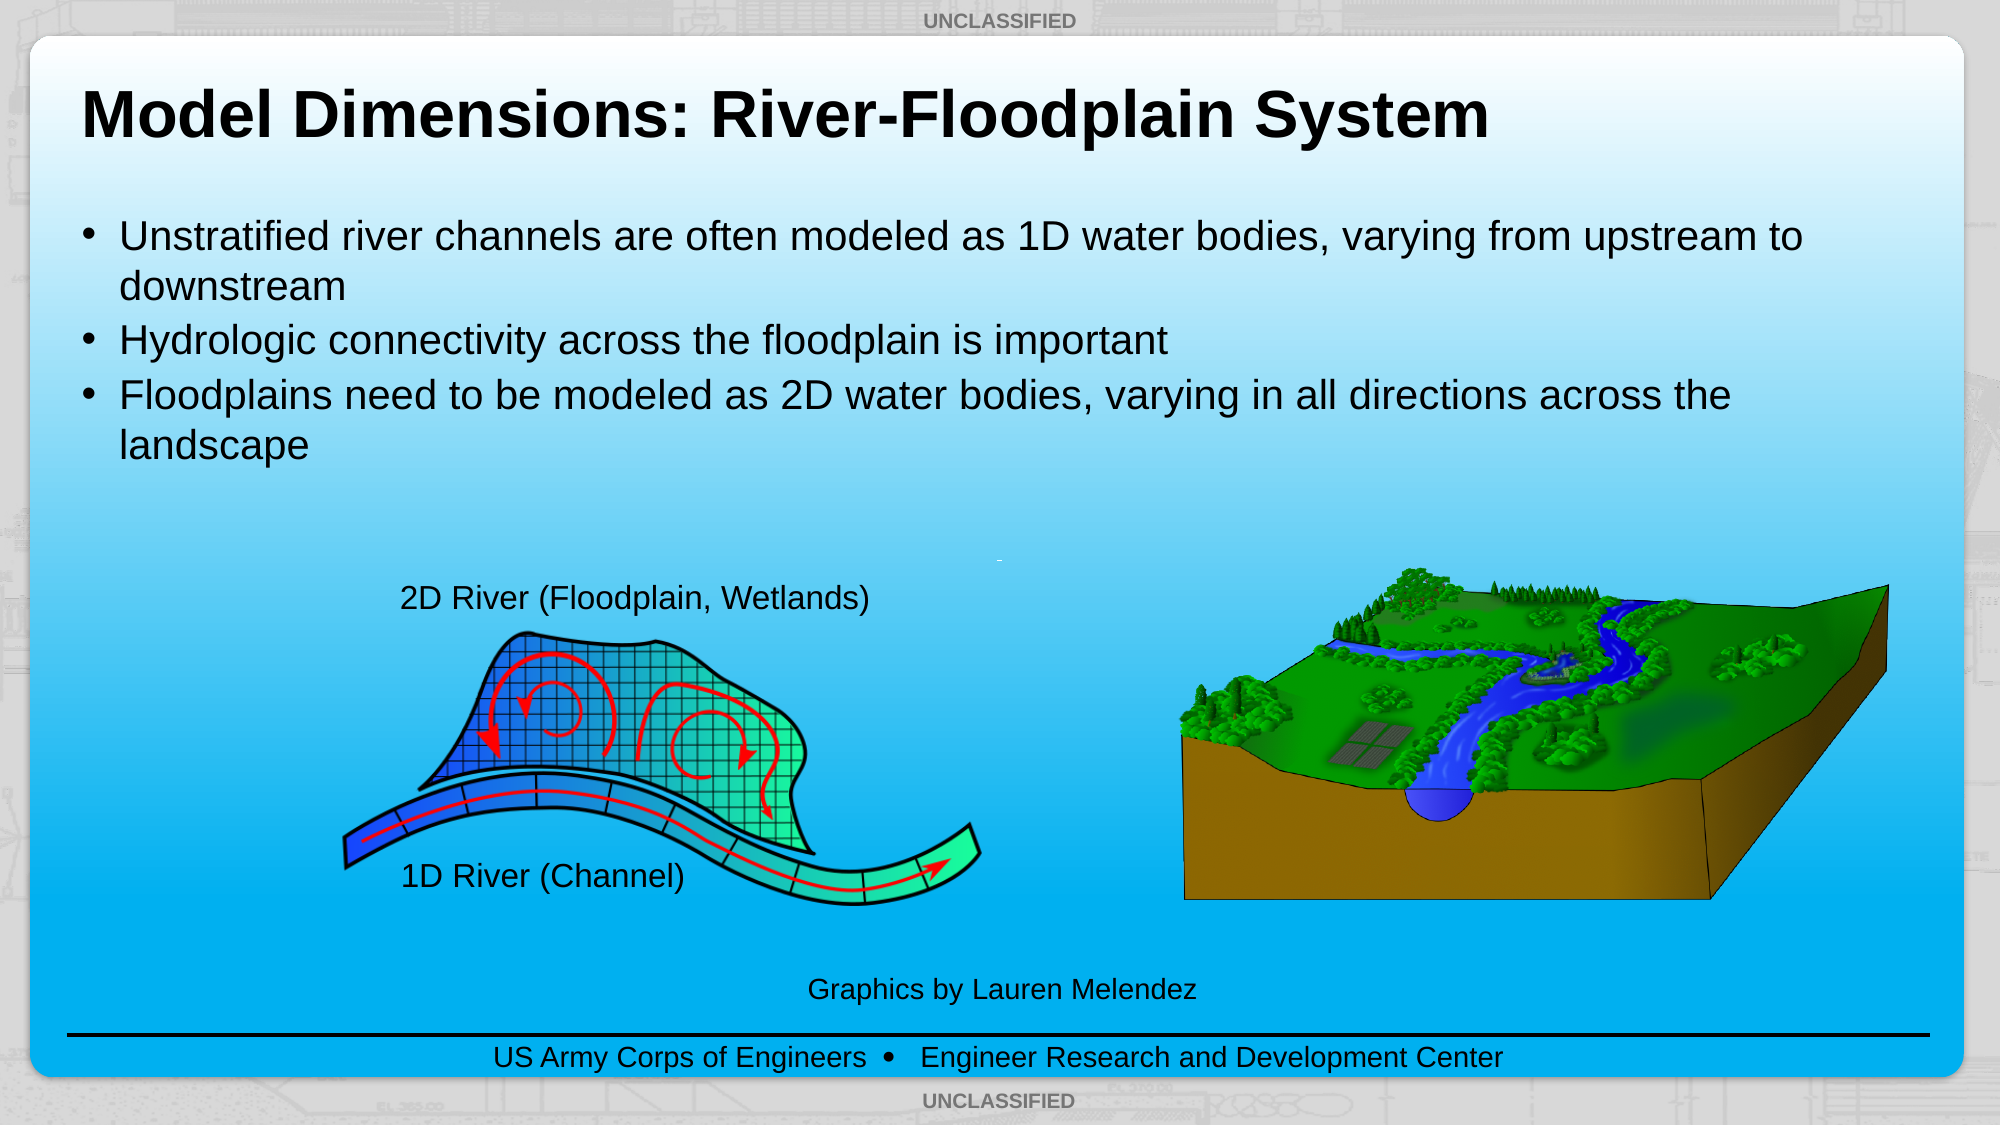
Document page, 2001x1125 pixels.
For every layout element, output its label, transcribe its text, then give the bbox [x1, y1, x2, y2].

title Model Dimensions: River-Floodplain System [66, 44, 1901, 178]
list Unstratified river channels are often modeled as 1D water bodies, varying from upstream to downstream Hydrologic connectivity across the floodplain is important Floodplains need to be modeled as 2D water bodies, varying in all directions across the landscape [66, 200, 1901, 976]
text_box Graphics by Lauren Melendez [779, 962, 1226, 1013]
picture [0, 0, 2000, 1125]
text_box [129, 568, 1144, 906]
